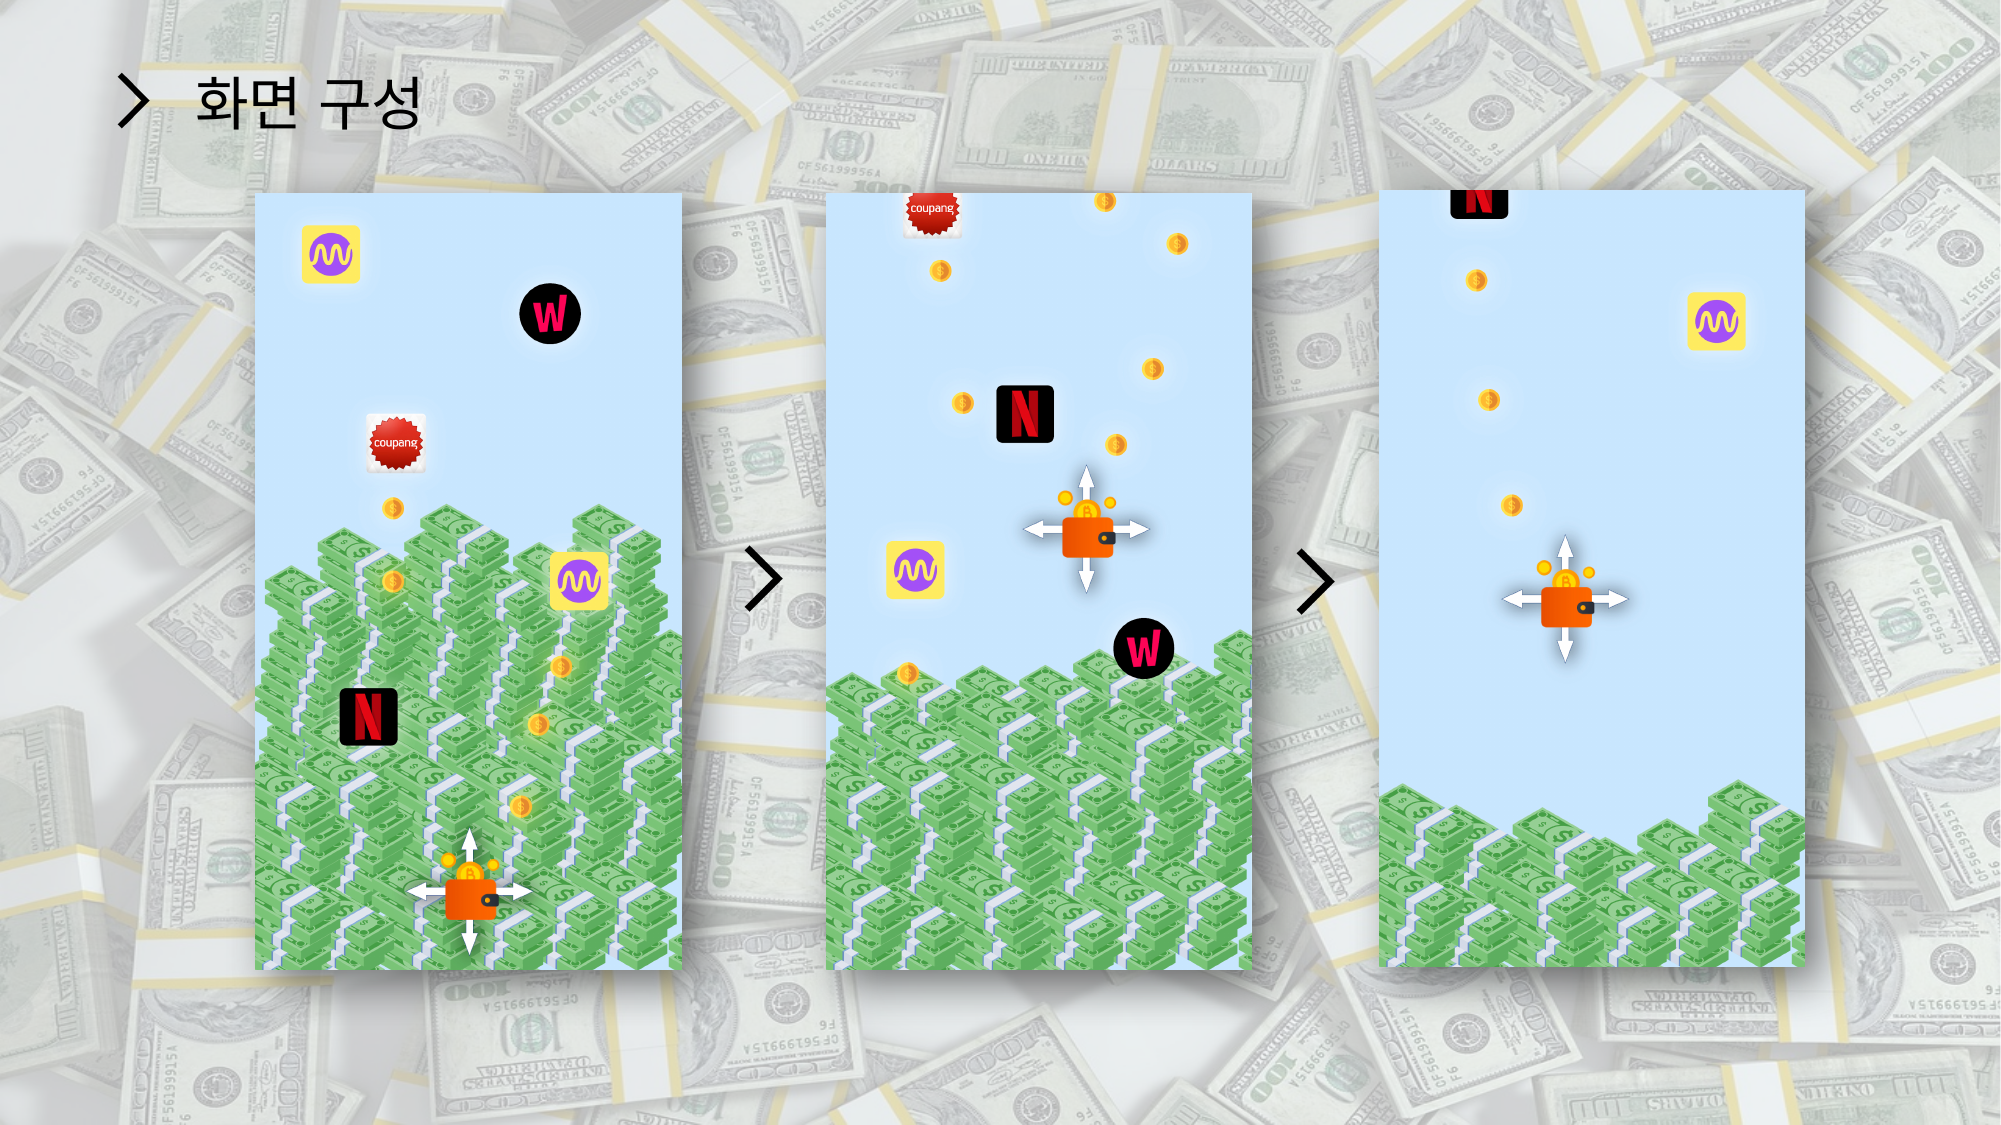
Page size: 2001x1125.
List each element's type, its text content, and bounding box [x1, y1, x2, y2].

picture [255, 193, 682, 970]
picture [86, 53, 181, 149]
text_box [0, 0, 2000, 1125]
picture [825, 193, 1252, 970]
picture [1379, 190, 1806, 967]
picture [706, 521, 821, 636]
text_box 화면 구성 [180, 51, 489, 152]
picture [1258, 524, 1373, 638]
